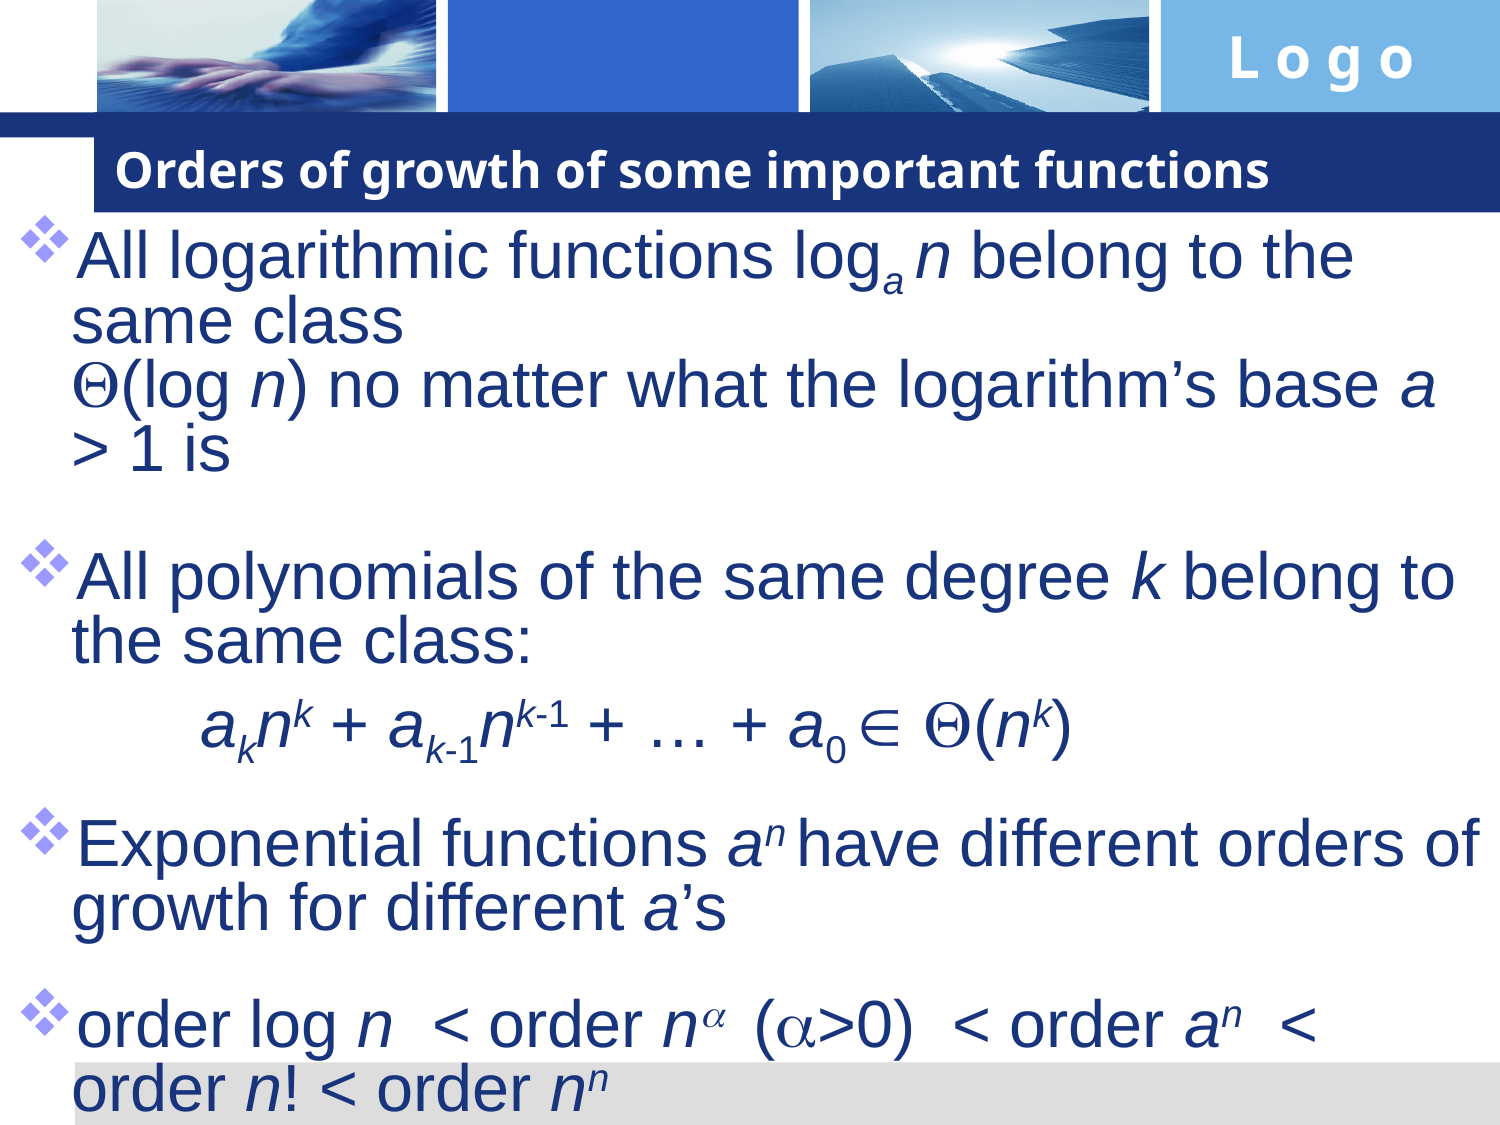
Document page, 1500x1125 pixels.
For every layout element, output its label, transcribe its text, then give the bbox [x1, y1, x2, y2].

list All logarithmic functions loga n belong to the same class (log n) no matter what the logarithm’s base a > 1 is All polynomials of the same degree k belong to the same class: aknk + ak-1nk-1 + … + a0  (nk) Exponential functions an have different orders of growth for different a’s order log n < order n (>0) < order an < order n! < order nn [0, 212, 1500, 1088]
picture [97, 0, 437, 112]
title Orders of growth of some important functions [99, 124, 1500, 212]
picture [810, 0, 1150, 112]
